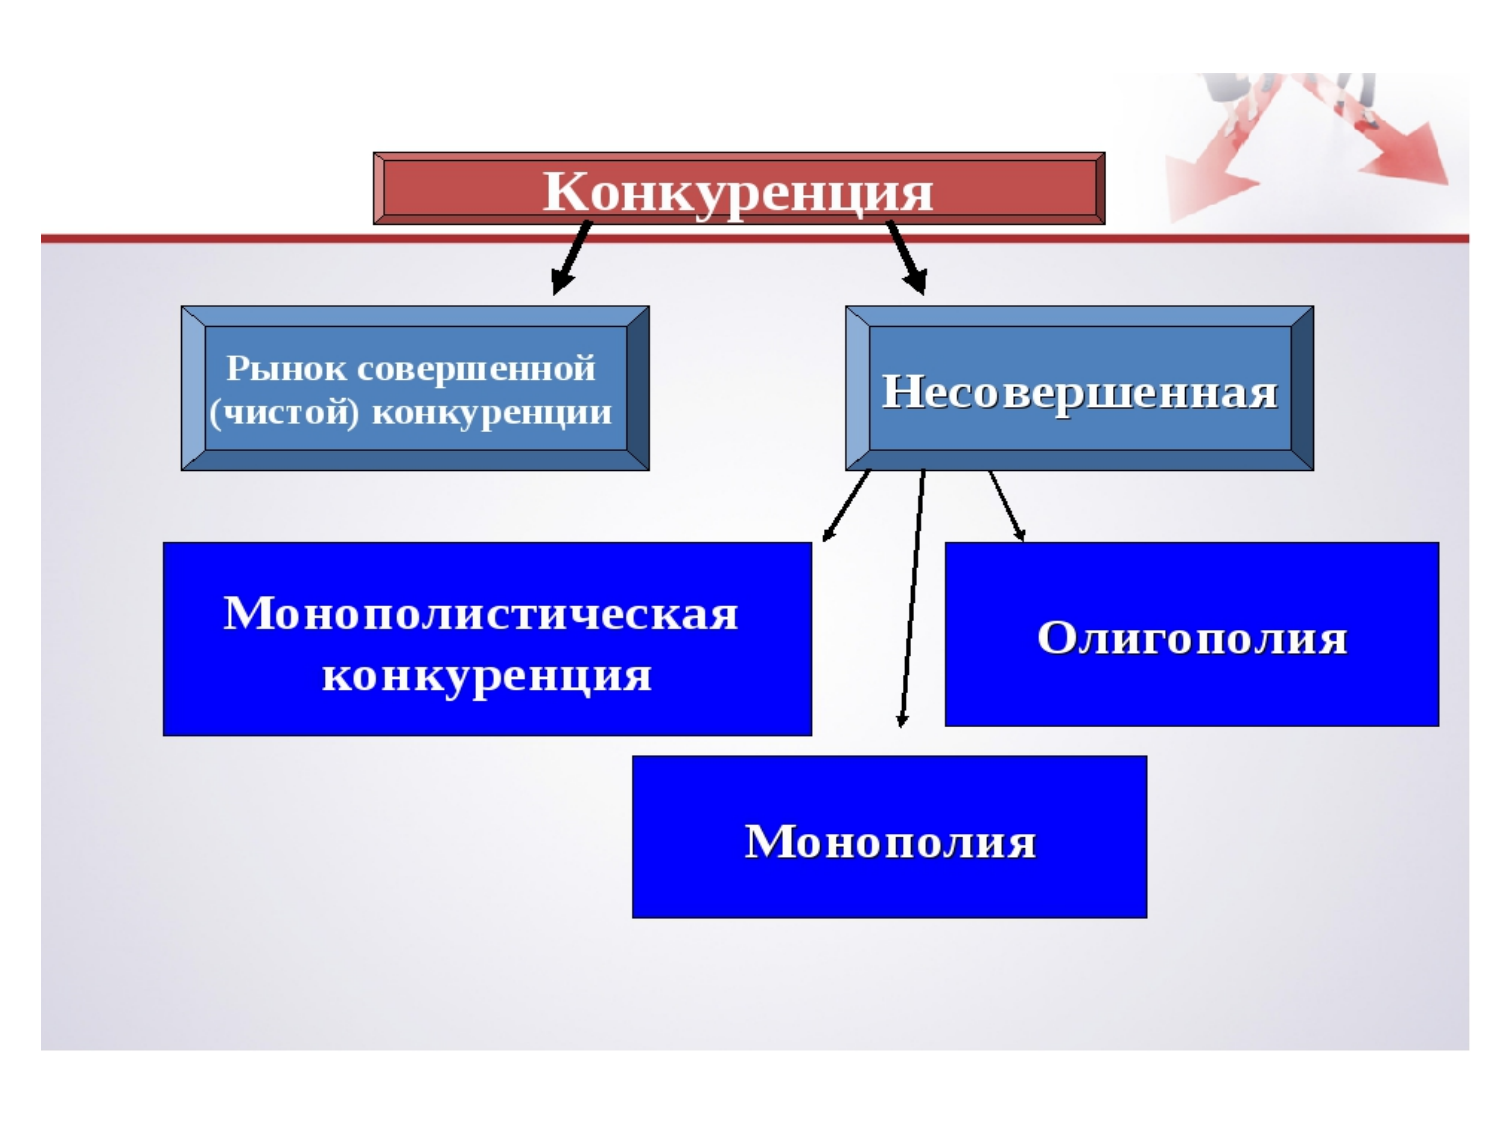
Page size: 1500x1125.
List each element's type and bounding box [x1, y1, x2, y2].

picture [41, 73, 1471, 1052]
